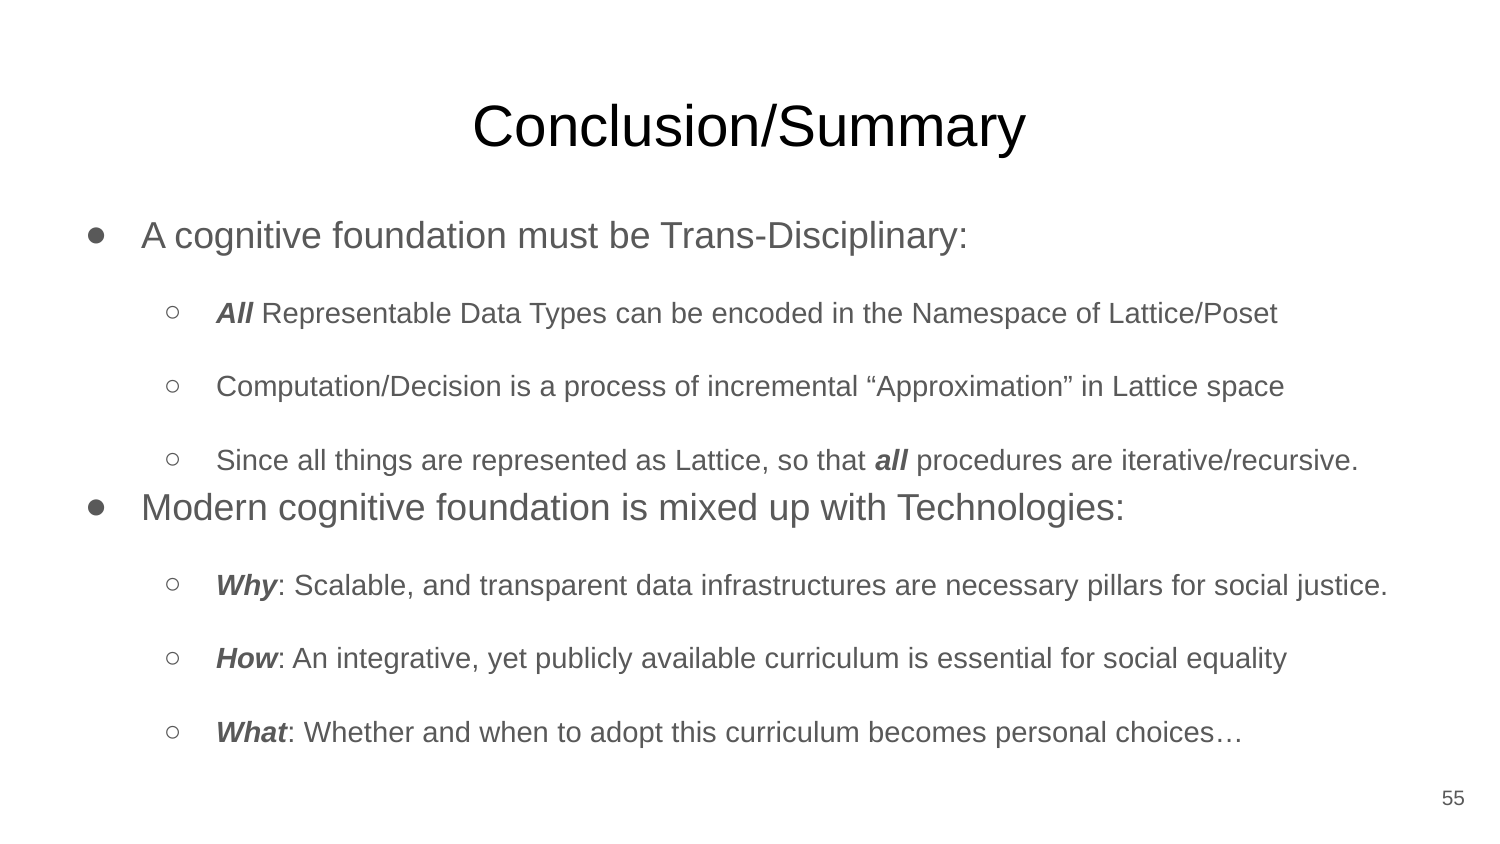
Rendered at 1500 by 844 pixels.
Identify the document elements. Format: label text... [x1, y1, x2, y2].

list A cognitive foundation must be Trans-Disciplinary: All Representable Data Types can be encoded in the Namespace of Lattice/Poset Computation/Decision is a process of incremental “Approximation” in Lattice space Since all things are represented as Lattice, so that all procedures are iterative/recursive. Modern cognitive foundation is mixed up with Technologies: Why: Scalable, and transparent data infrastructures are necessary pillars for social justice. How: An integrative, yet publicly available curriculum is essential for social equality What: Whether and when to adopt this curriculum becomes personal choices… [51, 189, 1449, 750]
title Conclusion/Summary [51, 72, 1449, 167]
slide_number 55 [1389, 764, 1480, 830]
